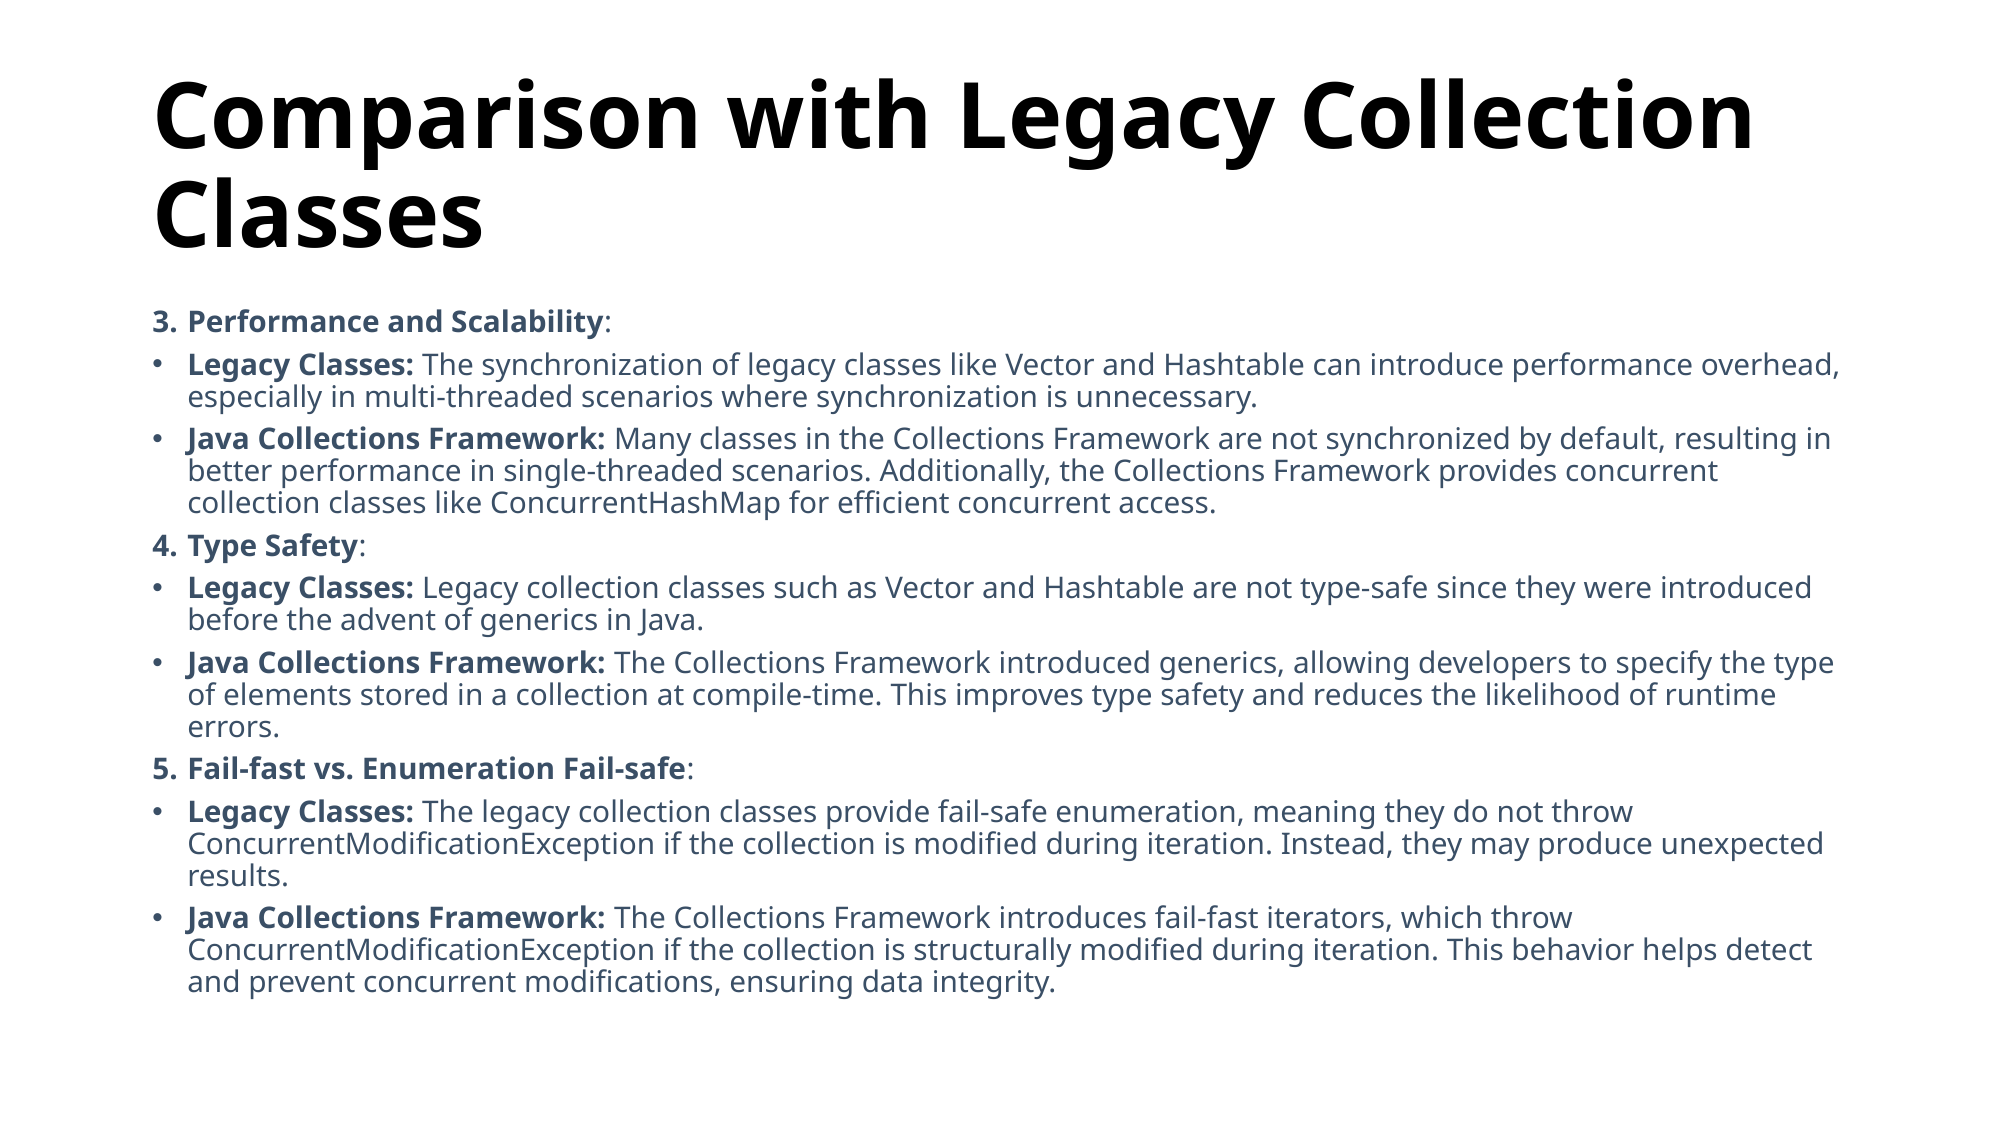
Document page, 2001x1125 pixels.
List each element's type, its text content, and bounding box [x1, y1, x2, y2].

title Comparison with Legacy Collection Classes [137, 59, 1863, 278]
list Performance and Scalability: Legacy Classes: The synchronization of legacy classes like Vector and Hashtable can introduce performance overhead, especially in multi-threaded scenarios where synchronization is unnecessary. Java Collections Framework: Many classes in the Collections Framework are not synchronized by default, resulting in better performance in single-threaded scenarios. Additionally, the Collections Framework provides concurrent collection classes like ConcurrentHashMap for efficient concurrent access. Type Safety: Legacy Classes: Legacy collection classes such as Vector and Hashtable are not type-safe since they were introduced before the advent of generics in Java. Java Collections Framework: The Collections Framework introduced generics, allowing developers to specify the type of elements stored in a collection at compile-time. This improves type safety and reduces the likelihood of runtime errors. Fail-fast vs. Enumeration Fail-safe: Legacy Classes: The legacy collection classes provide fail-safe enumeration, meaning they do not throw ConcurrentModificationException if the collection is modified during iteration. Instead, they may produce unexpected results. Java Collections Framework: The Collections Framework introduces fail-fast iterators, which throw ConcurrentModificationException if the collection is structurally modified during iteration. This behavior helps detect and prevent concurrent modifications, ensuring data integrity. [137, 299, 1863, 1014]
